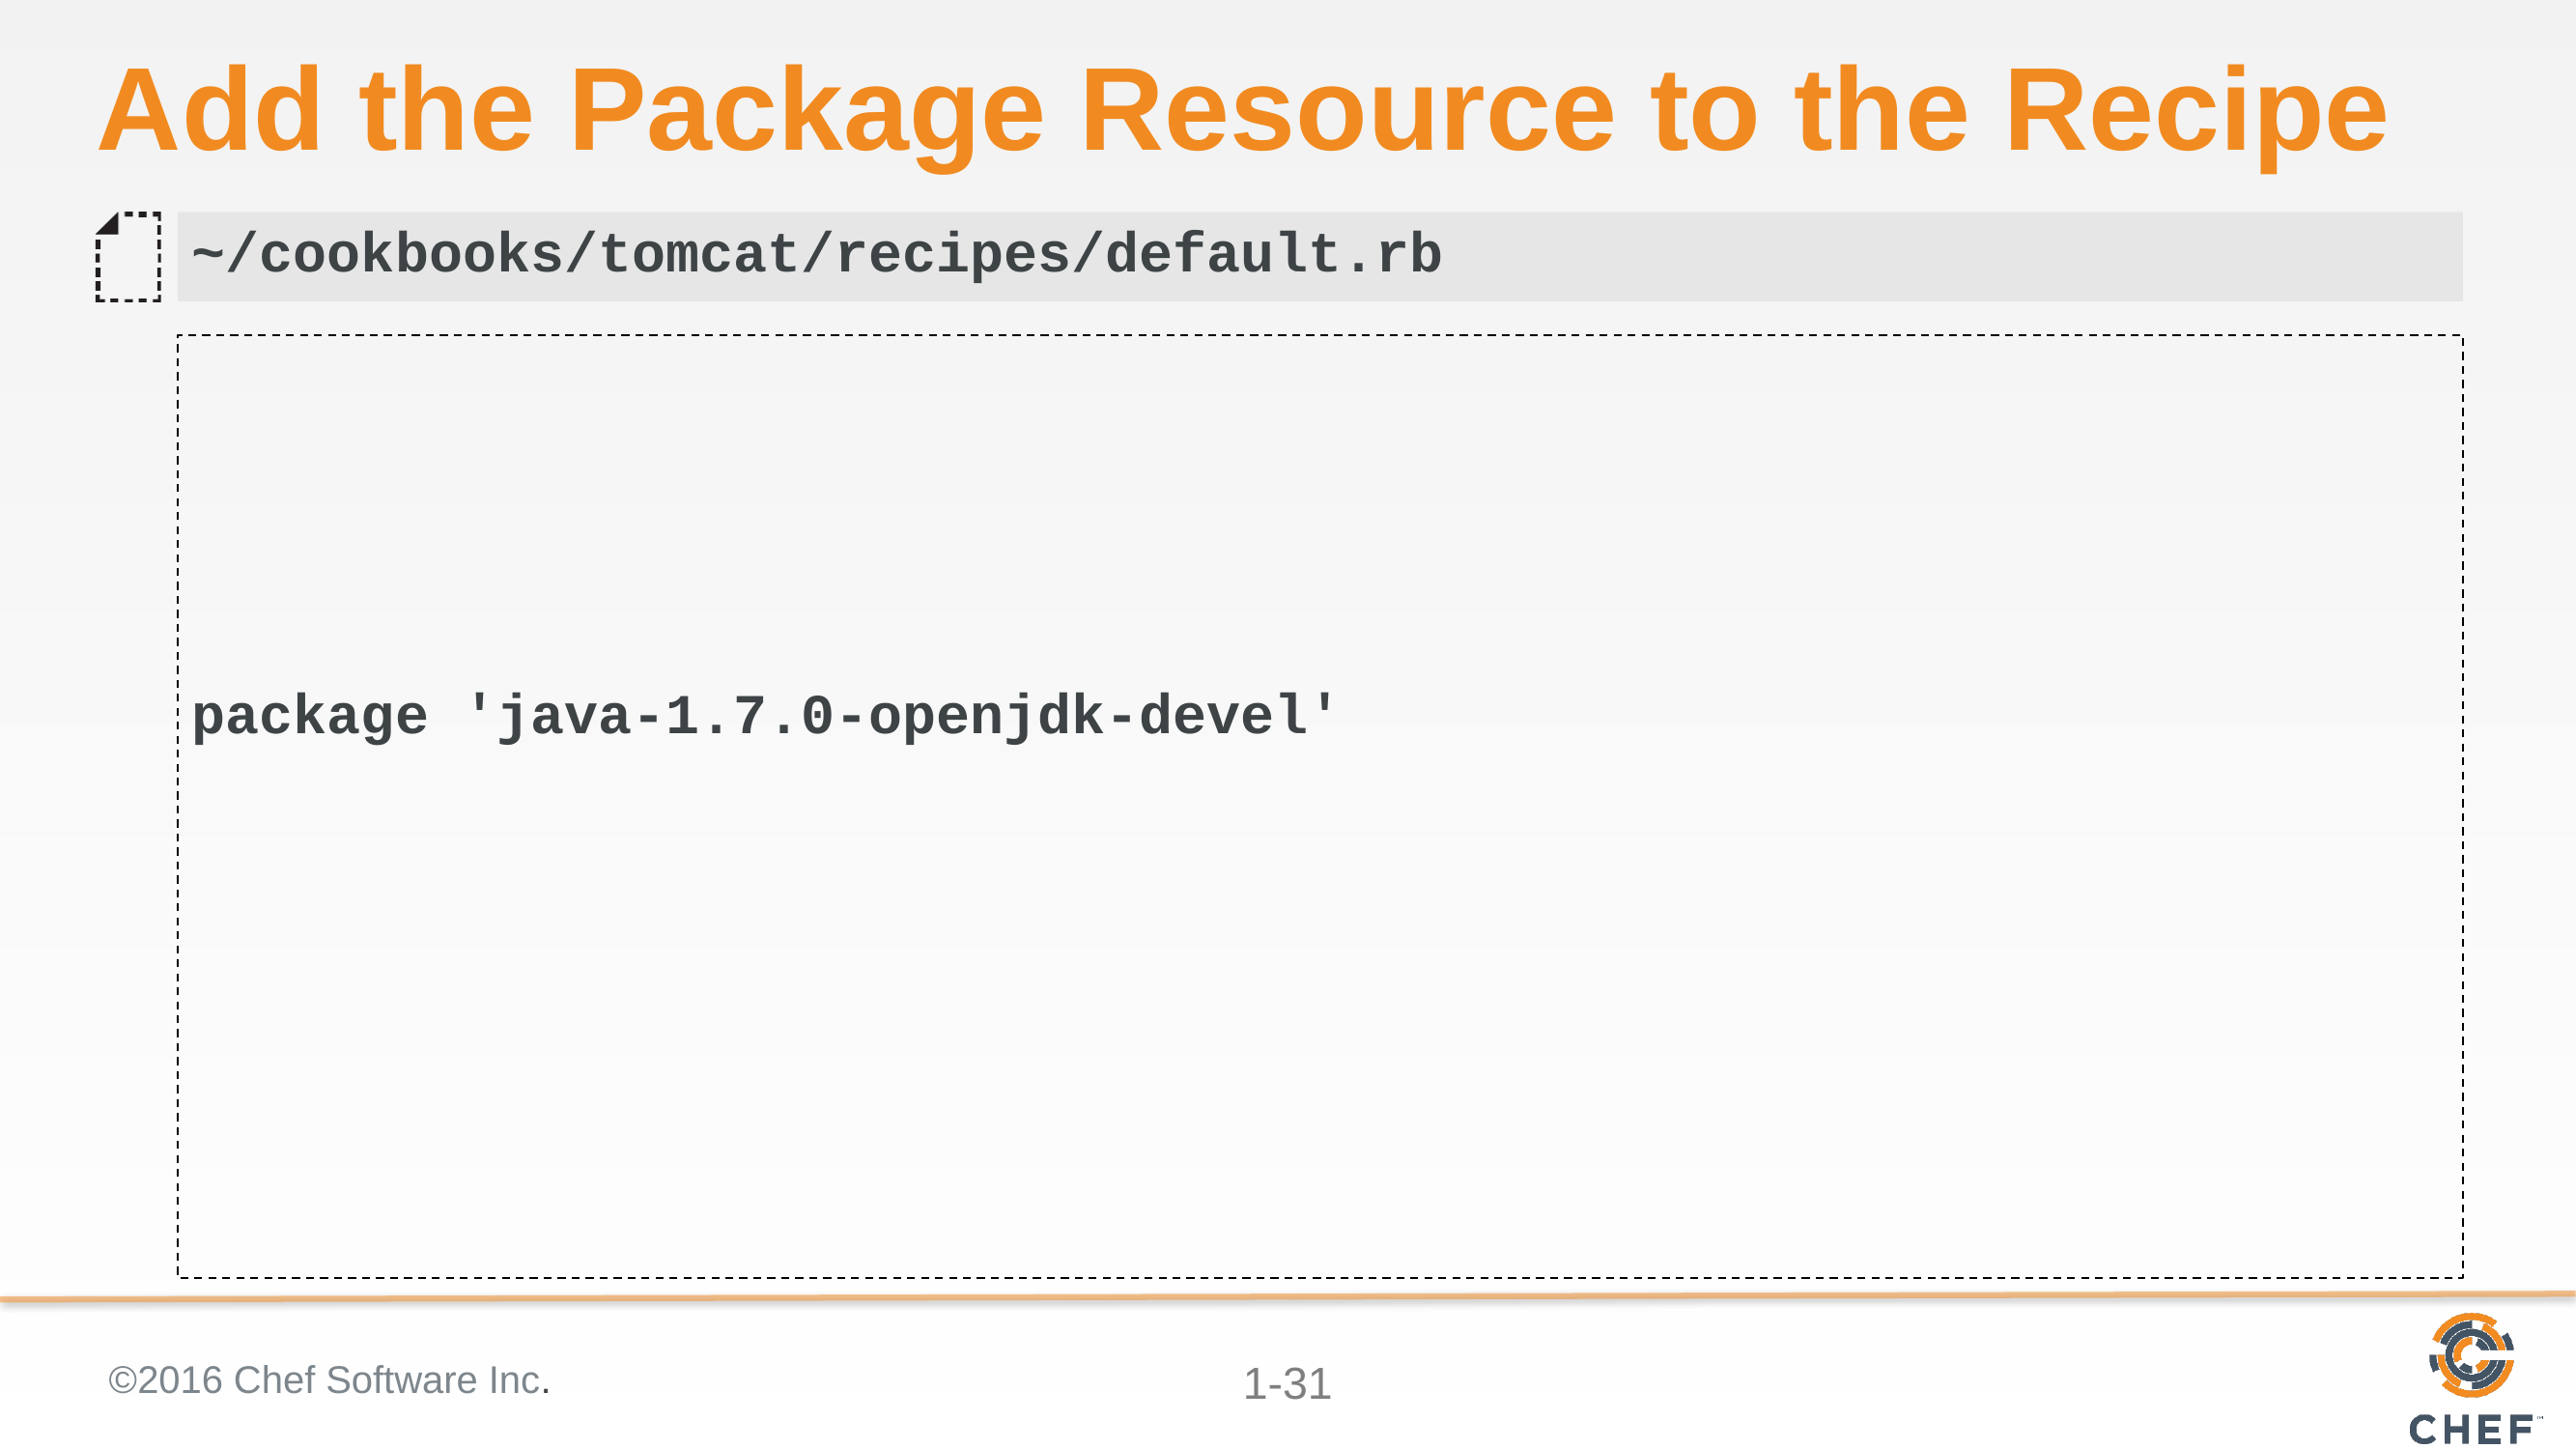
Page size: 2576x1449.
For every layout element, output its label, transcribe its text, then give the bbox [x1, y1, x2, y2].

list package 'java-1.7.0-openjdk-devel' [177, 334, 2464, 1279]
picture [2399, 1297, 2551, 1449]
title Add the Package Resource to the Recipe [96, 48, 2463, 180]
list ~/cookbooks/tomcat/recipes/default.rb [177, 212, 2463, 302]
